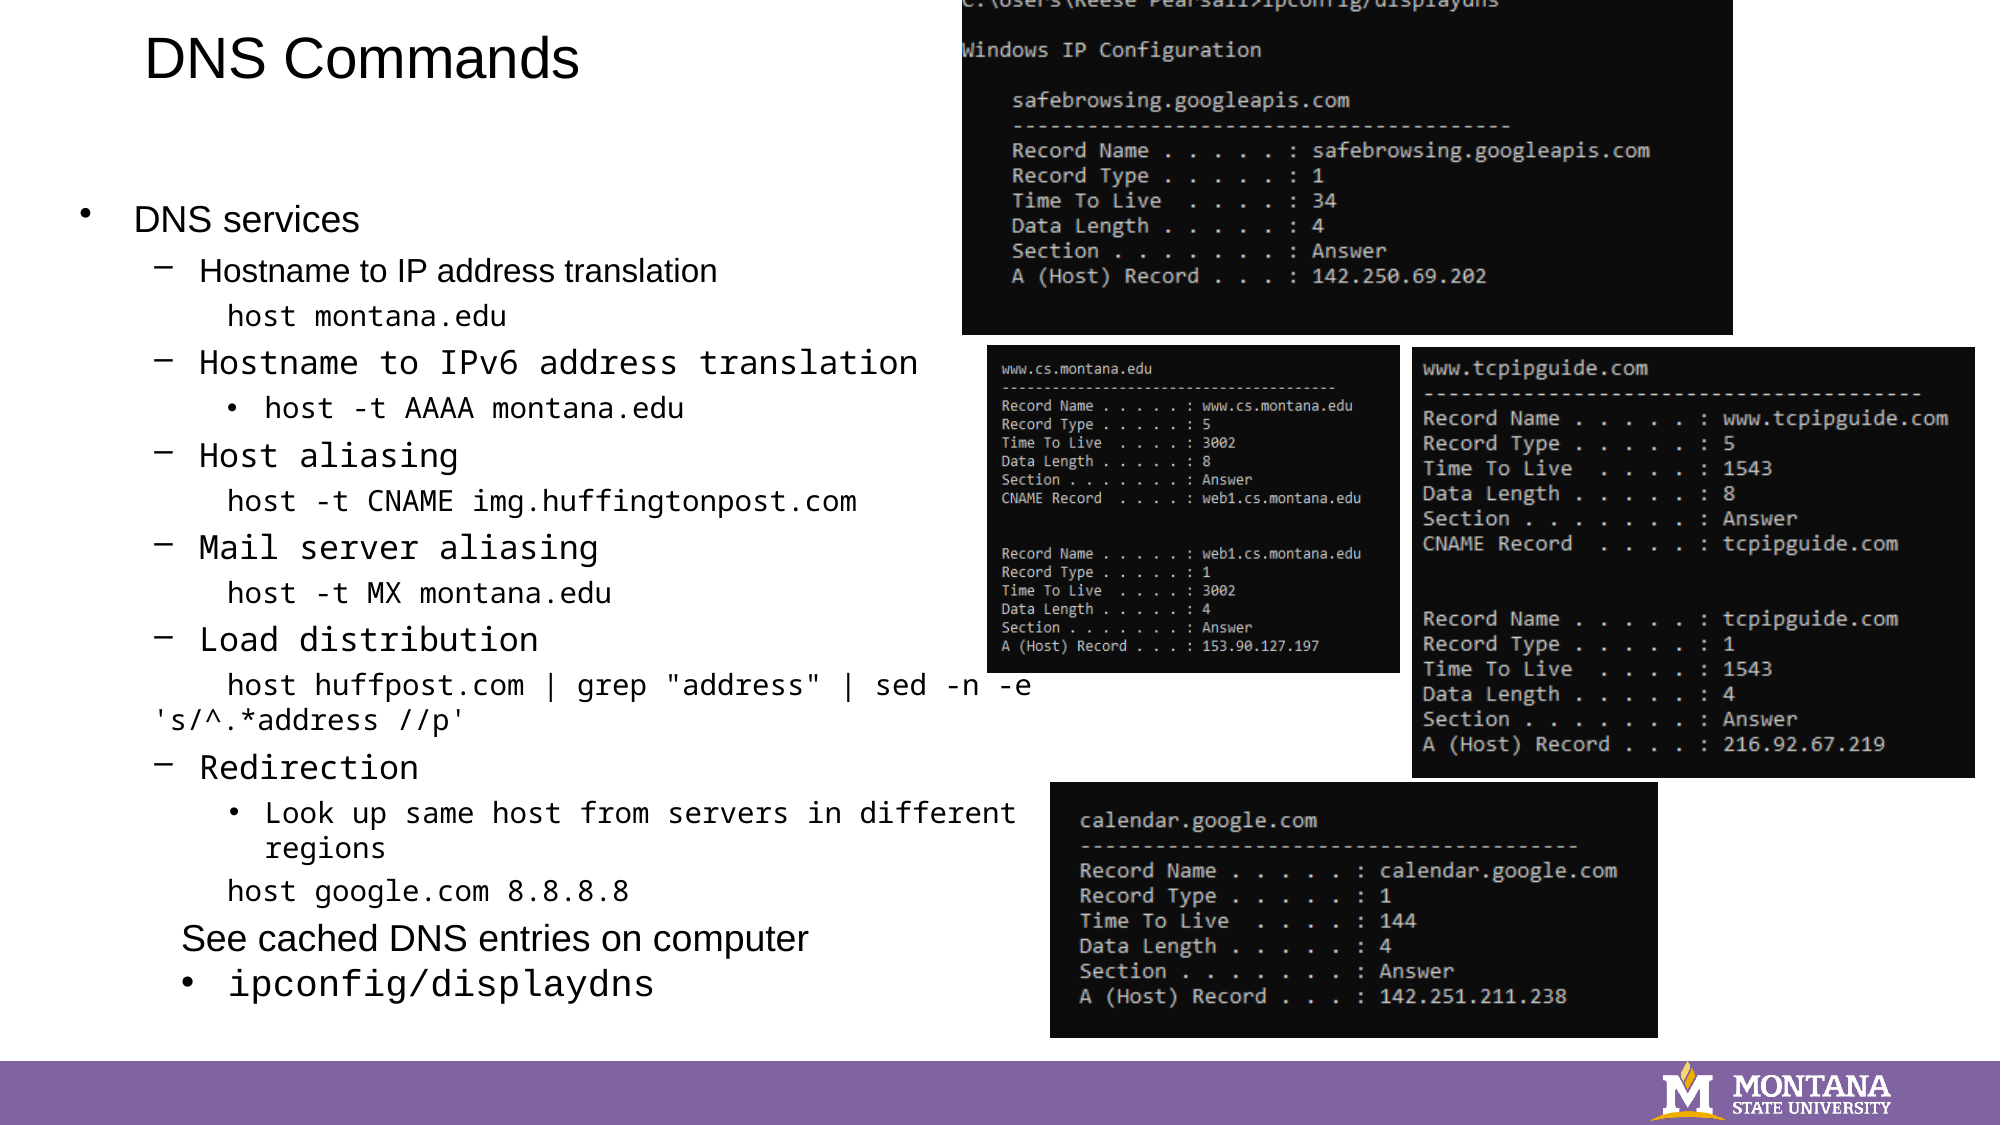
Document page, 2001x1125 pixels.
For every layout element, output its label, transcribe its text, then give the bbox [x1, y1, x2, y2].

text_box DNS services Hostname to IP address translation host montana.edu Hostname to IPv6 address translation host -t AAAA montana.edu Host aliasing host -t CNAME img.huffingtonpost.com Mail server aliasing host -t MX montana.edu Load distribution host huffpost.com | grep "address" | sed -n -e 's/^.*address //p' Redirection Look up same host from servers in different regions host google.com 8.8.8.8 [62, 187, 1067, 915]
text_box DNS Commands [129, 12, 597, 98]
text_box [0, 1060, 1647, 1125]
picture [1049, 782, 1658, 1038]
picture [987, 345, 1401, 673]
picture [1412, 347, 1976, 778]
picture [1649, 1060, 1892, 1122]
text_box See cached DNS entries on computer ipconfig/displaydns [166, 906, 825, 1012]
picture [962, 0, 1733, 335]
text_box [1892, 1060, 2000, 1125]
